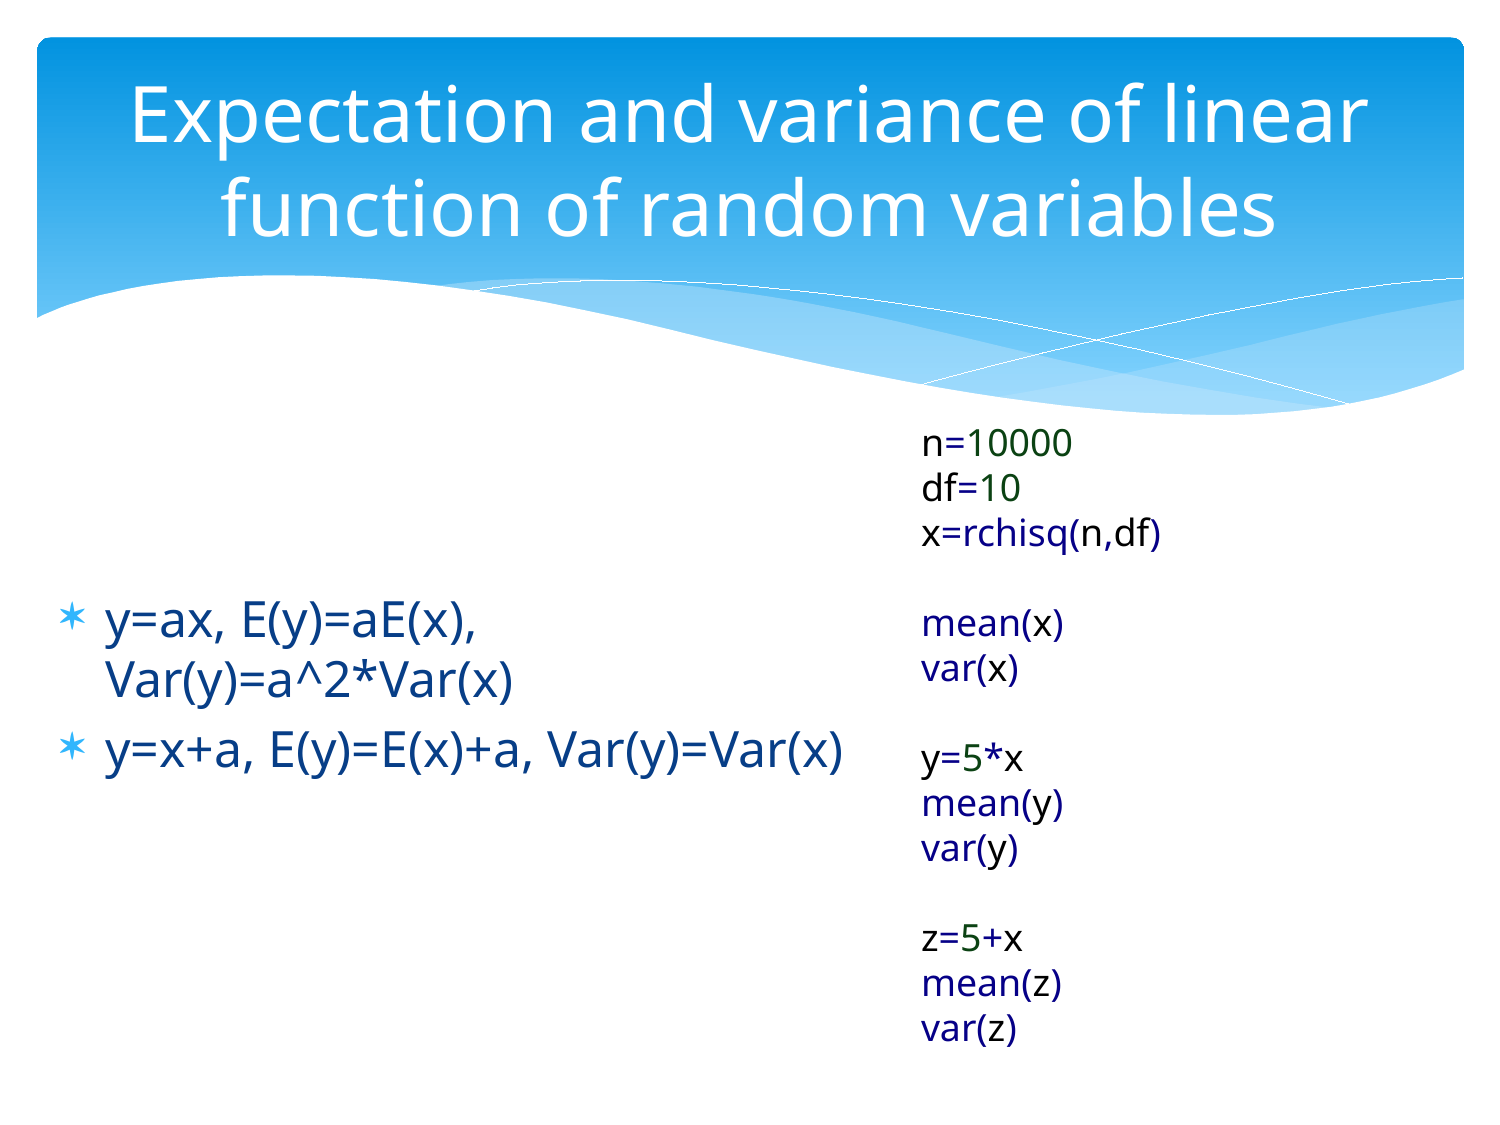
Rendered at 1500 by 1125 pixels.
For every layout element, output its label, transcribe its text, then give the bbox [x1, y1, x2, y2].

text_box n=10000 df=10 x=rchisq(n,df) mean(x) var(x) y=5*x mean(y) var(y) z=5+x mean(z) var(z) [906, 411, 1459, 1057]
title Expectation and variance of linear function of random variables [75, 55, 1425, 261]
list y=ax, E(y)=aE(x), Var(y)=a^2*Var(x) y=x+a, E(y)=E(x)+a, Var(y)=Var(x) [45, 579, 906, 896]
